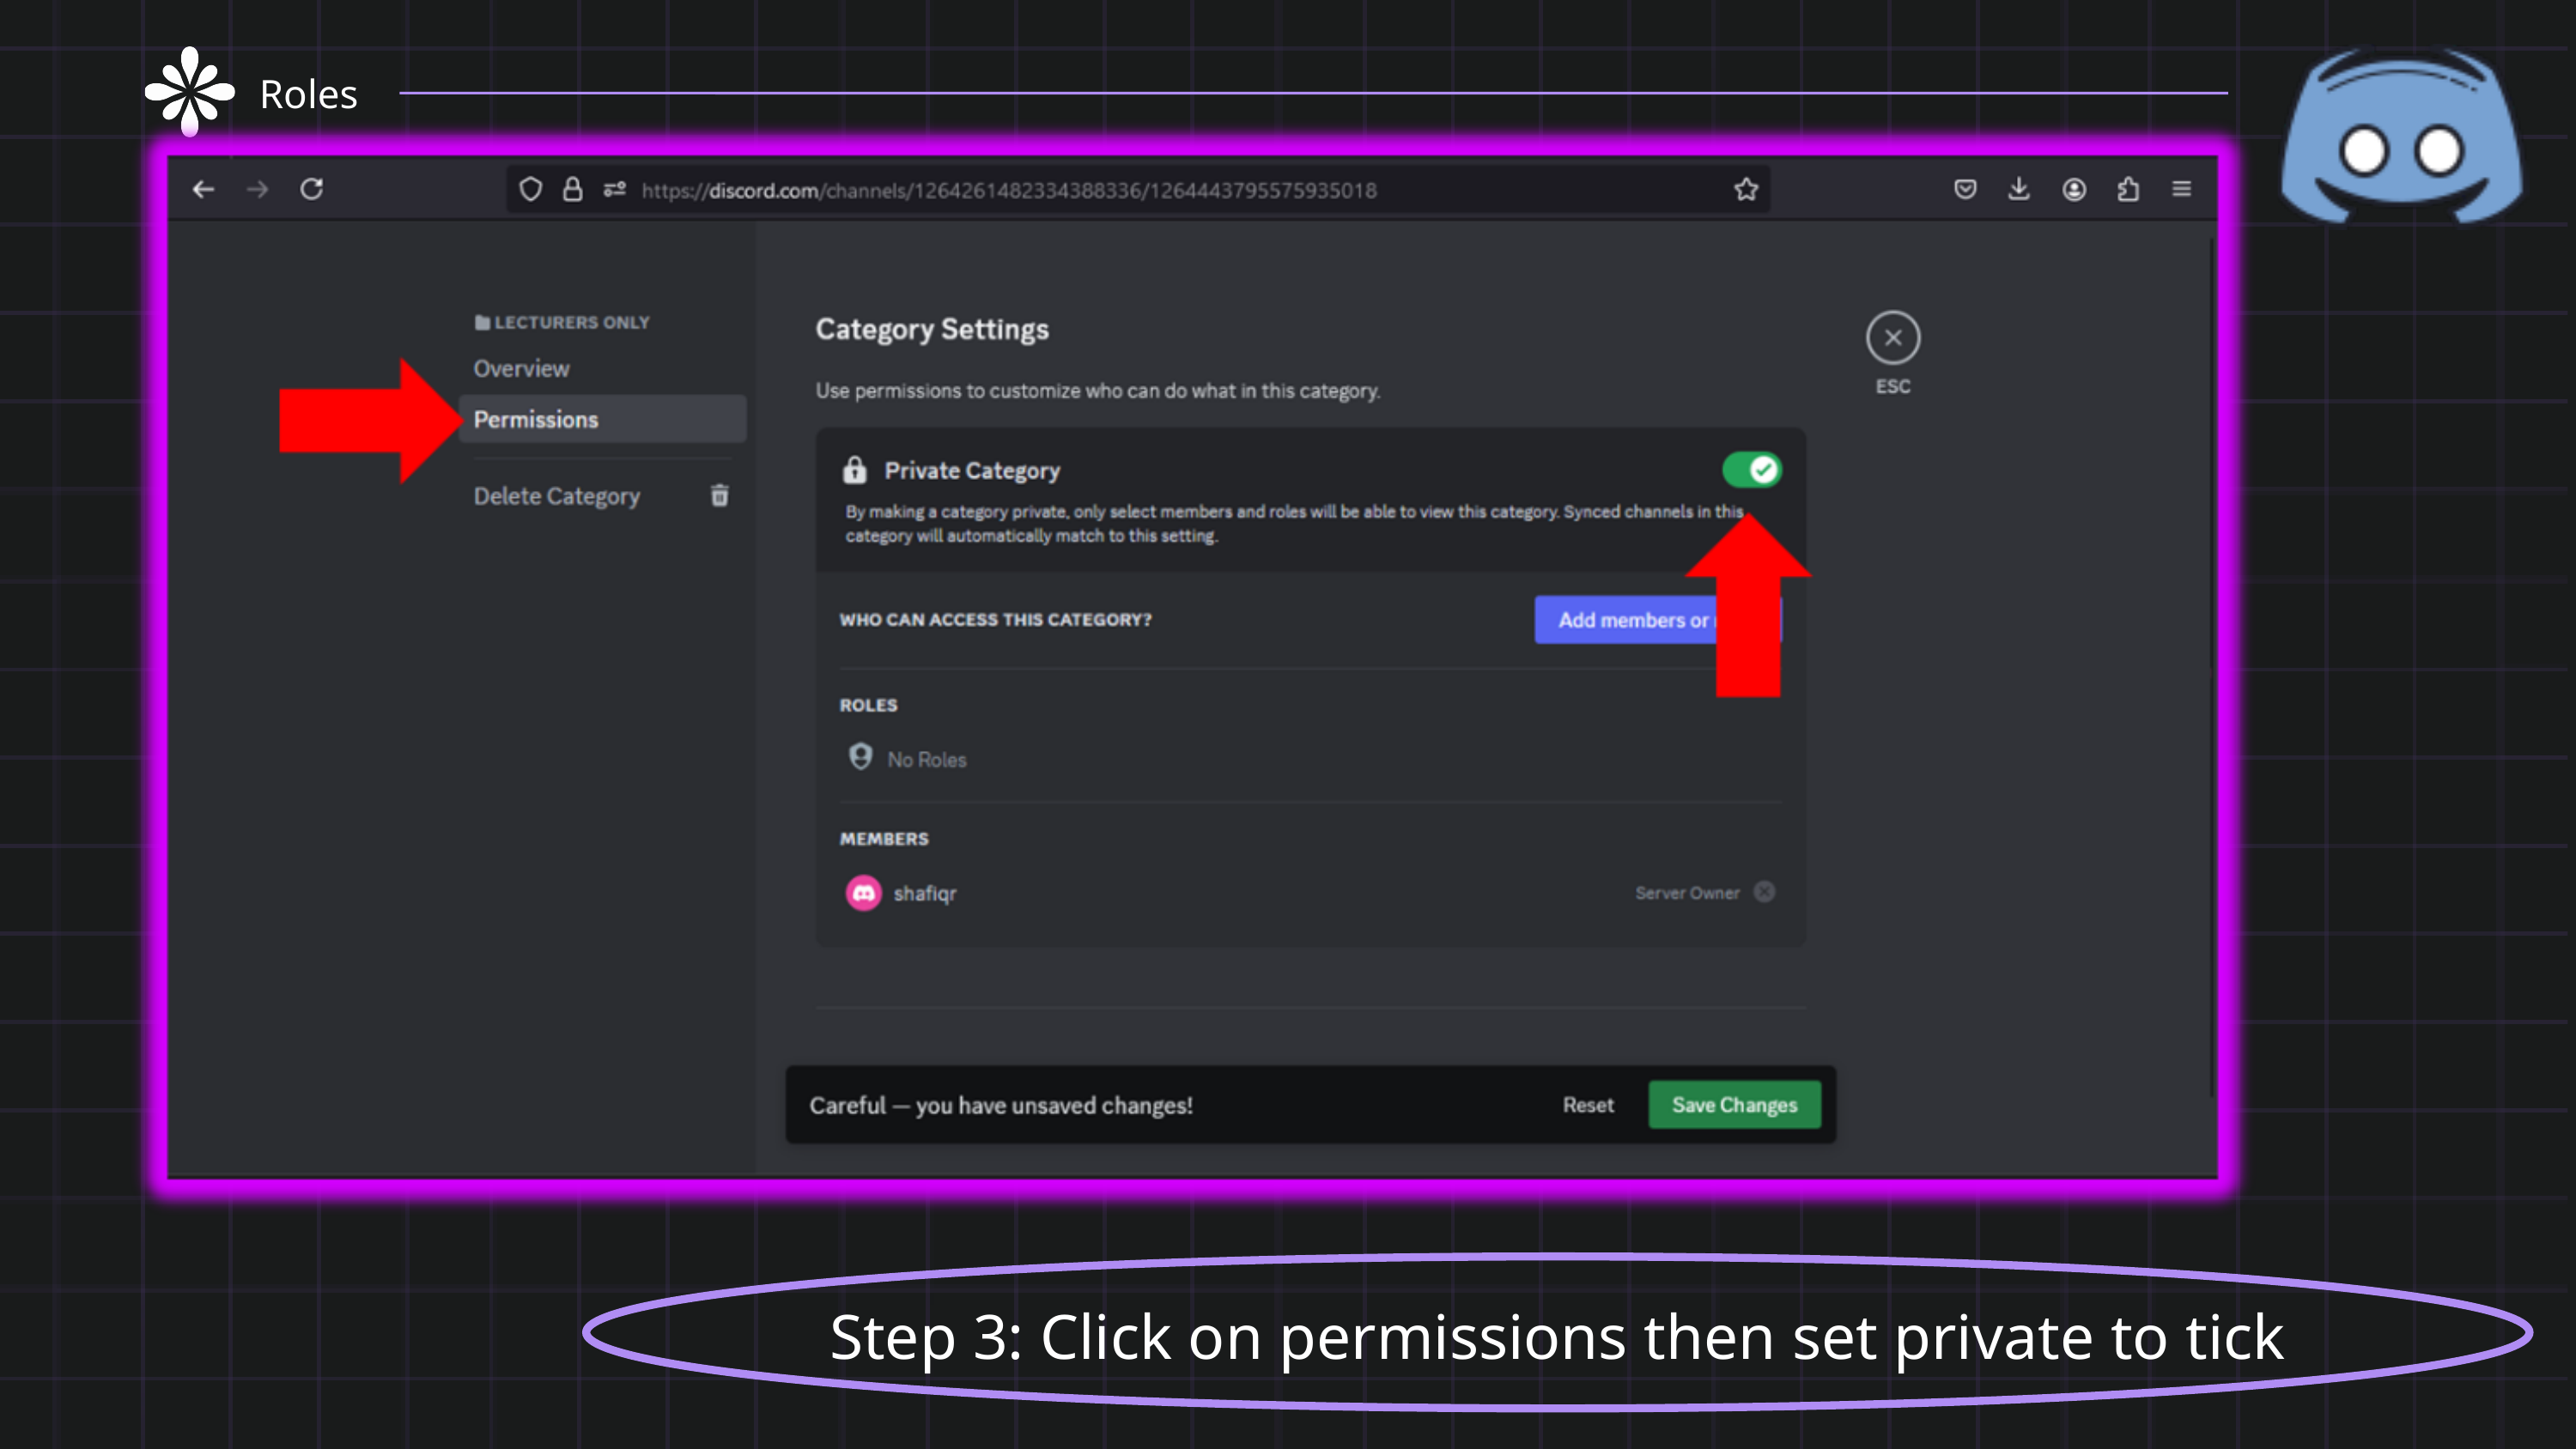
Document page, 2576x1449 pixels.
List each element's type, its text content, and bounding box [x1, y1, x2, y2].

text_box [0, 0, 2568, 1449]
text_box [586, 1256, 2530, 1409]
text_box Roles [258, 61, 400, 117]
text_box [84, 114, 2302, 1222]
text_box [2277, 44, 2530, 230]
text_box [144, 46, 235, 114]
